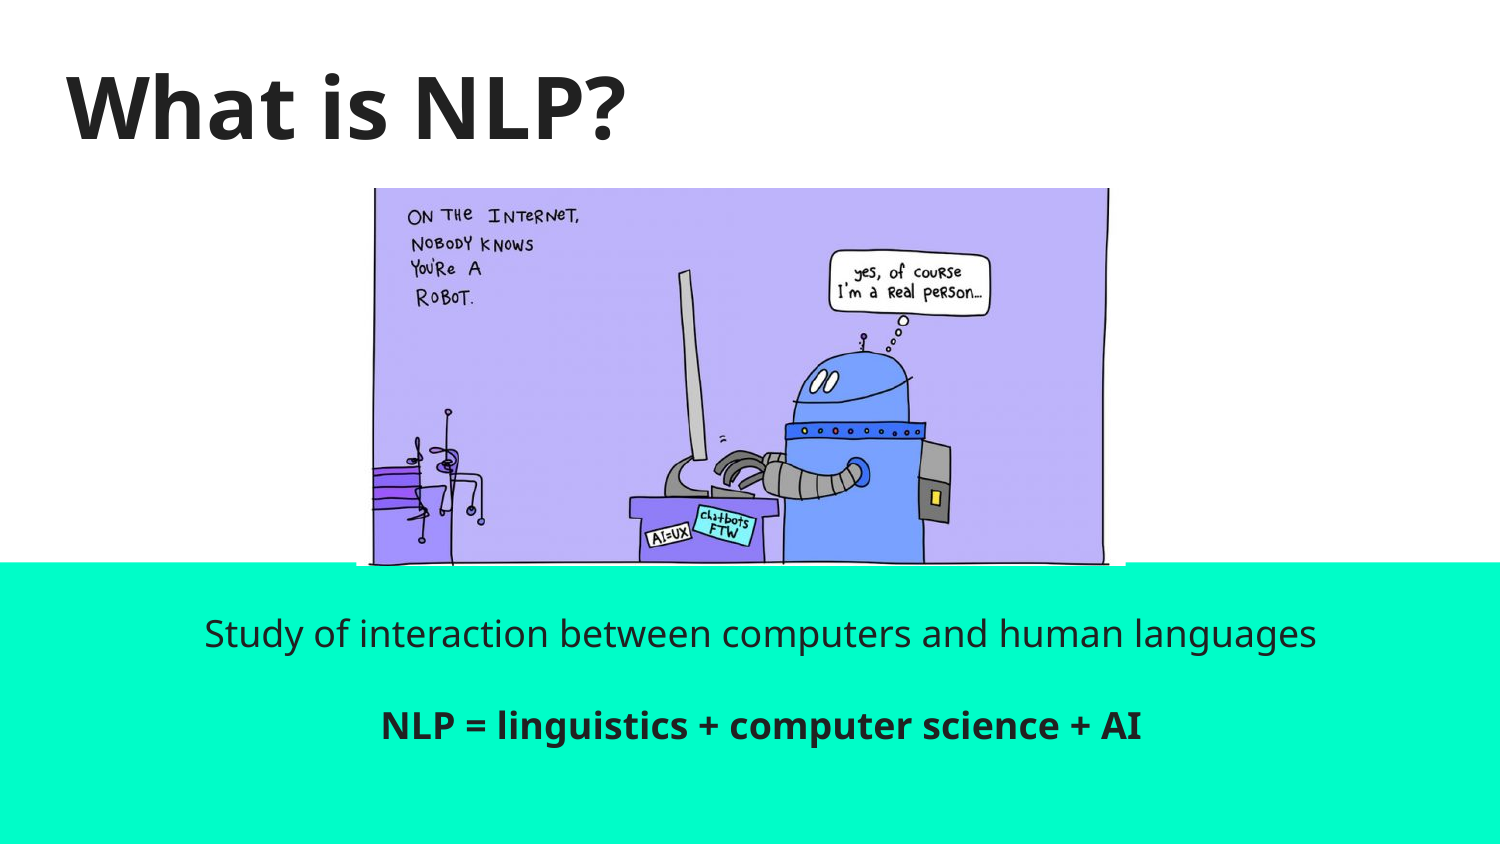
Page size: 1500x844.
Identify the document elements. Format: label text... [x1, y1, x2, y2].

subtitle Study of interaction between computers and human languages NLP = linguistics + computer science + AI [51, 573, 1472, 786]
title What is NLP? [51, 30, 1042, 182]
picture [356, 188, 1126, 566]
